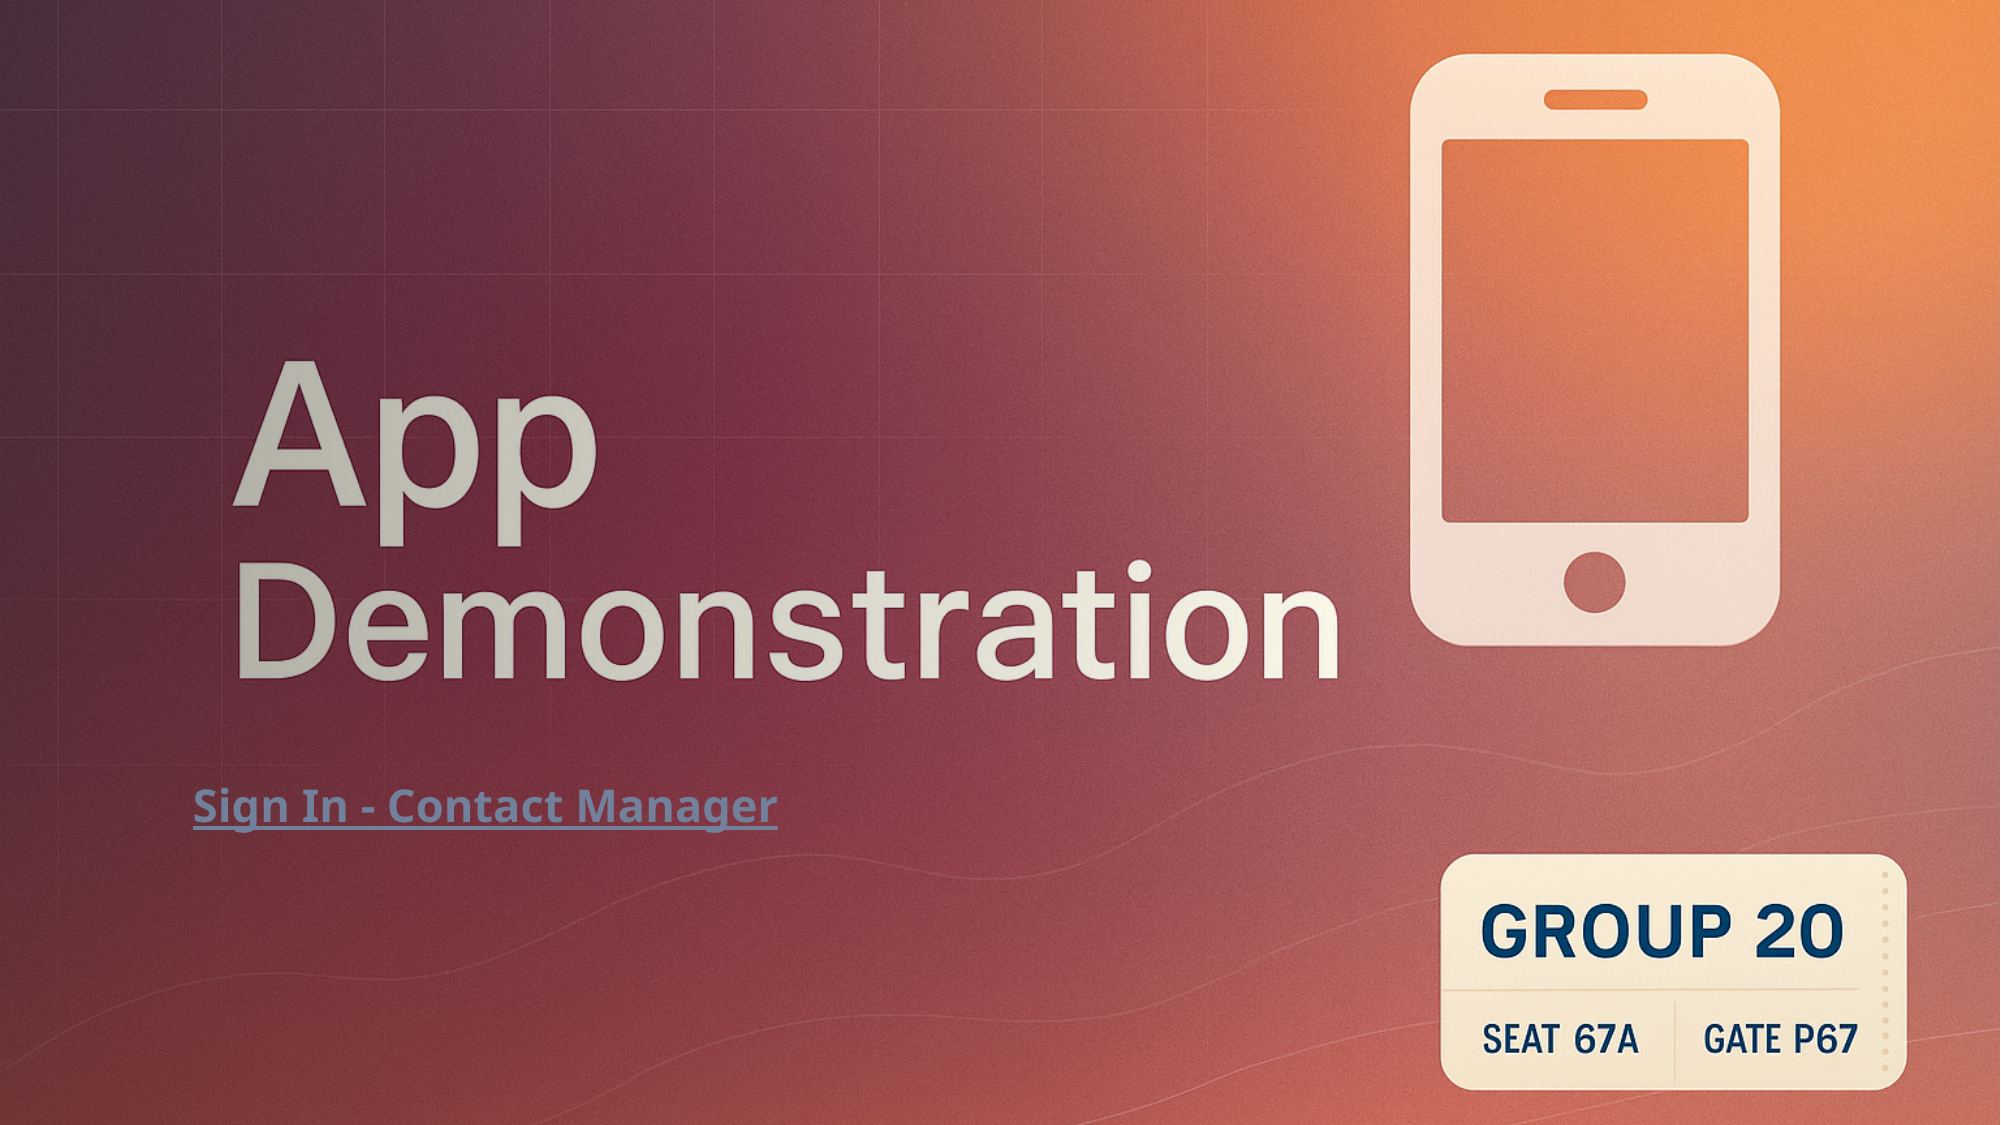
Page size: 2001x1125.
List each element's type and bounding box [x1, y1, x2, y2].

list [0, 0, 2000, 1125]
